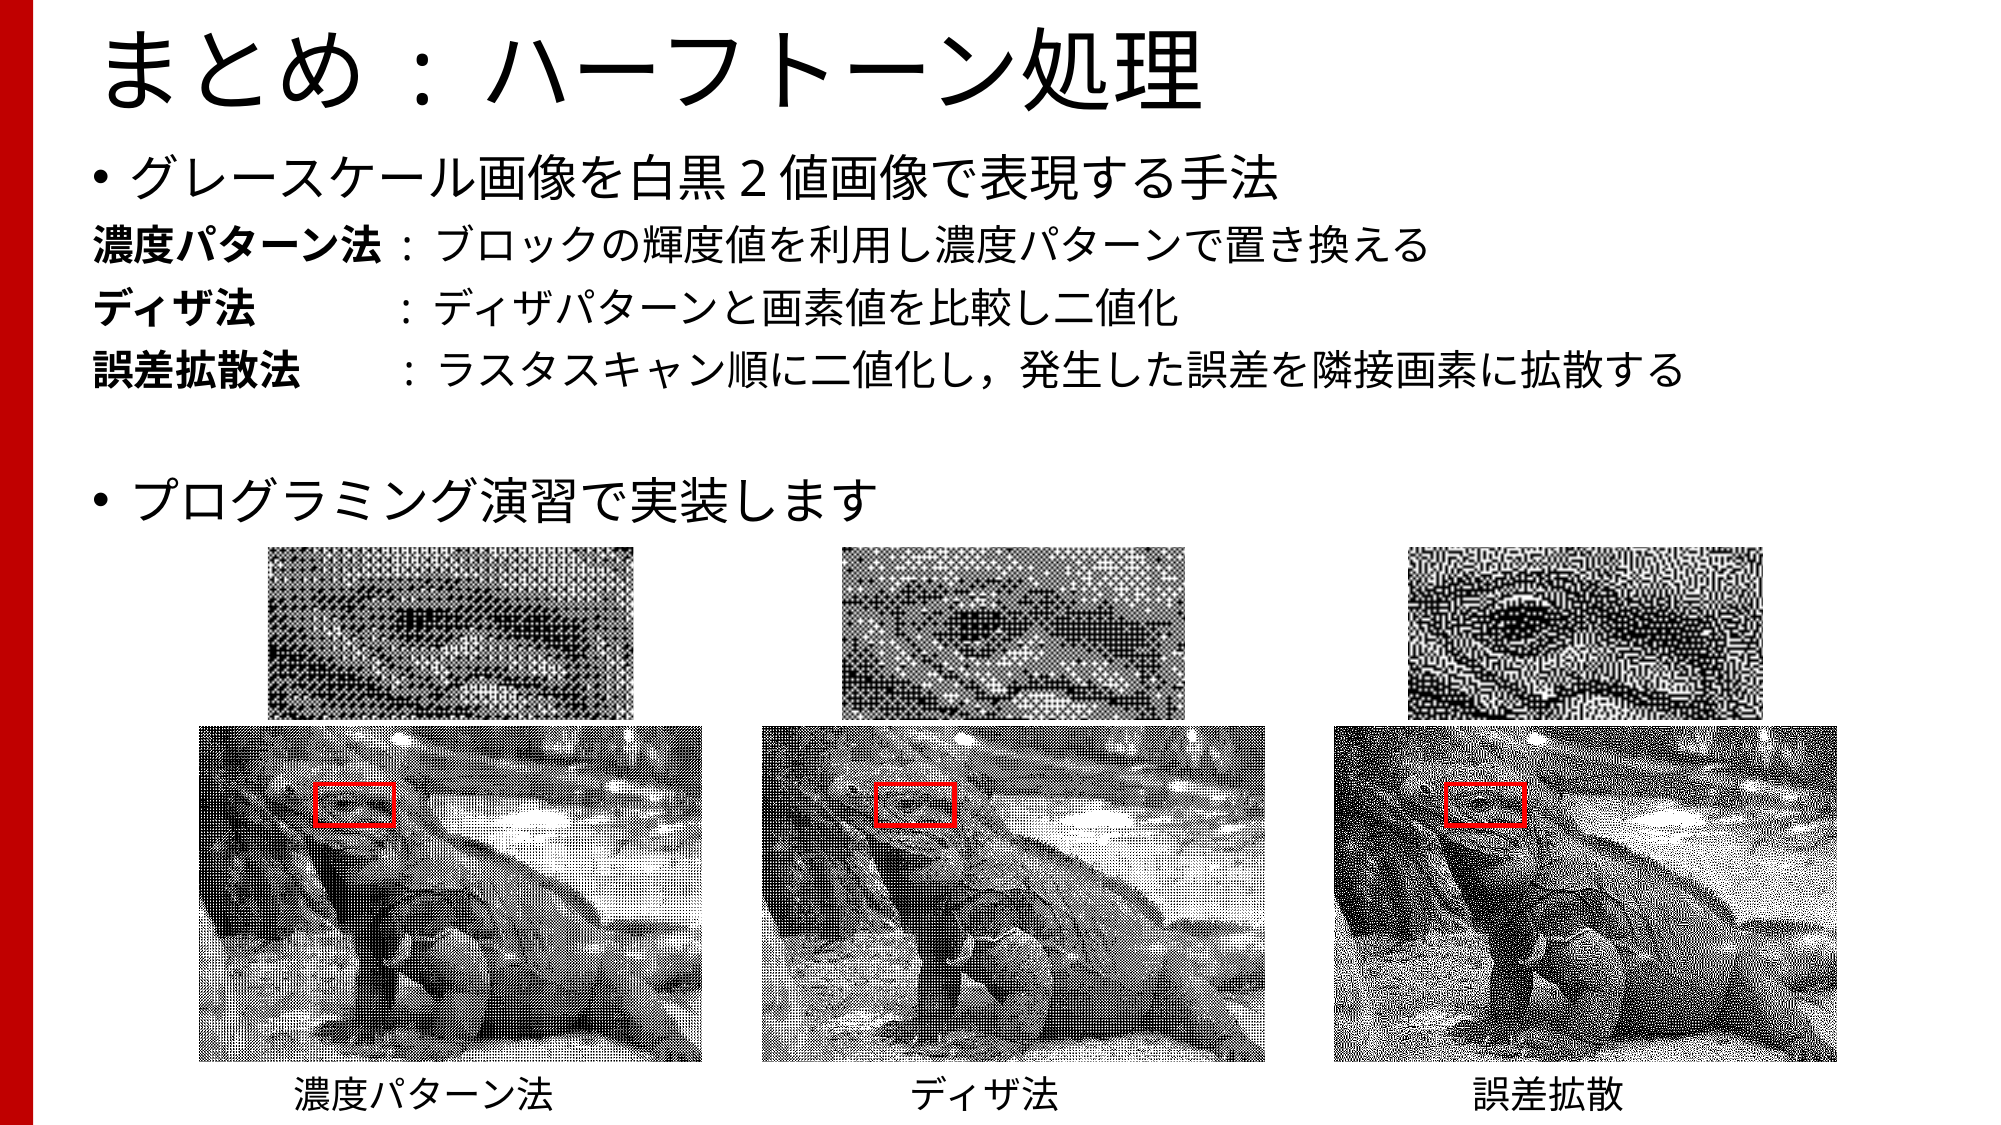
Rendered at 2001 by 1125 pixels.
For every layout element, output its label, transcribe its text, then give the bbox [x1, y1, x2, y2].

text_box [199, 547, 1837, 1125]
title まとめ : ハーフトーン処理 [77, 14, 1960, 135]
list グレースケール画像を白黒2値画像で表現する手法 濃度パターン法 : ブロックの輝度値を利用し濃度パターンで置き換える ディザ法 : ディザパターンと画素値を比較し二値化 誤差拡散法 : ラスタスキャン順に二値化し，発生した誤差を隣接画素に拡散する プログラミング演習で実装します [77, 138, 1960, 626]
